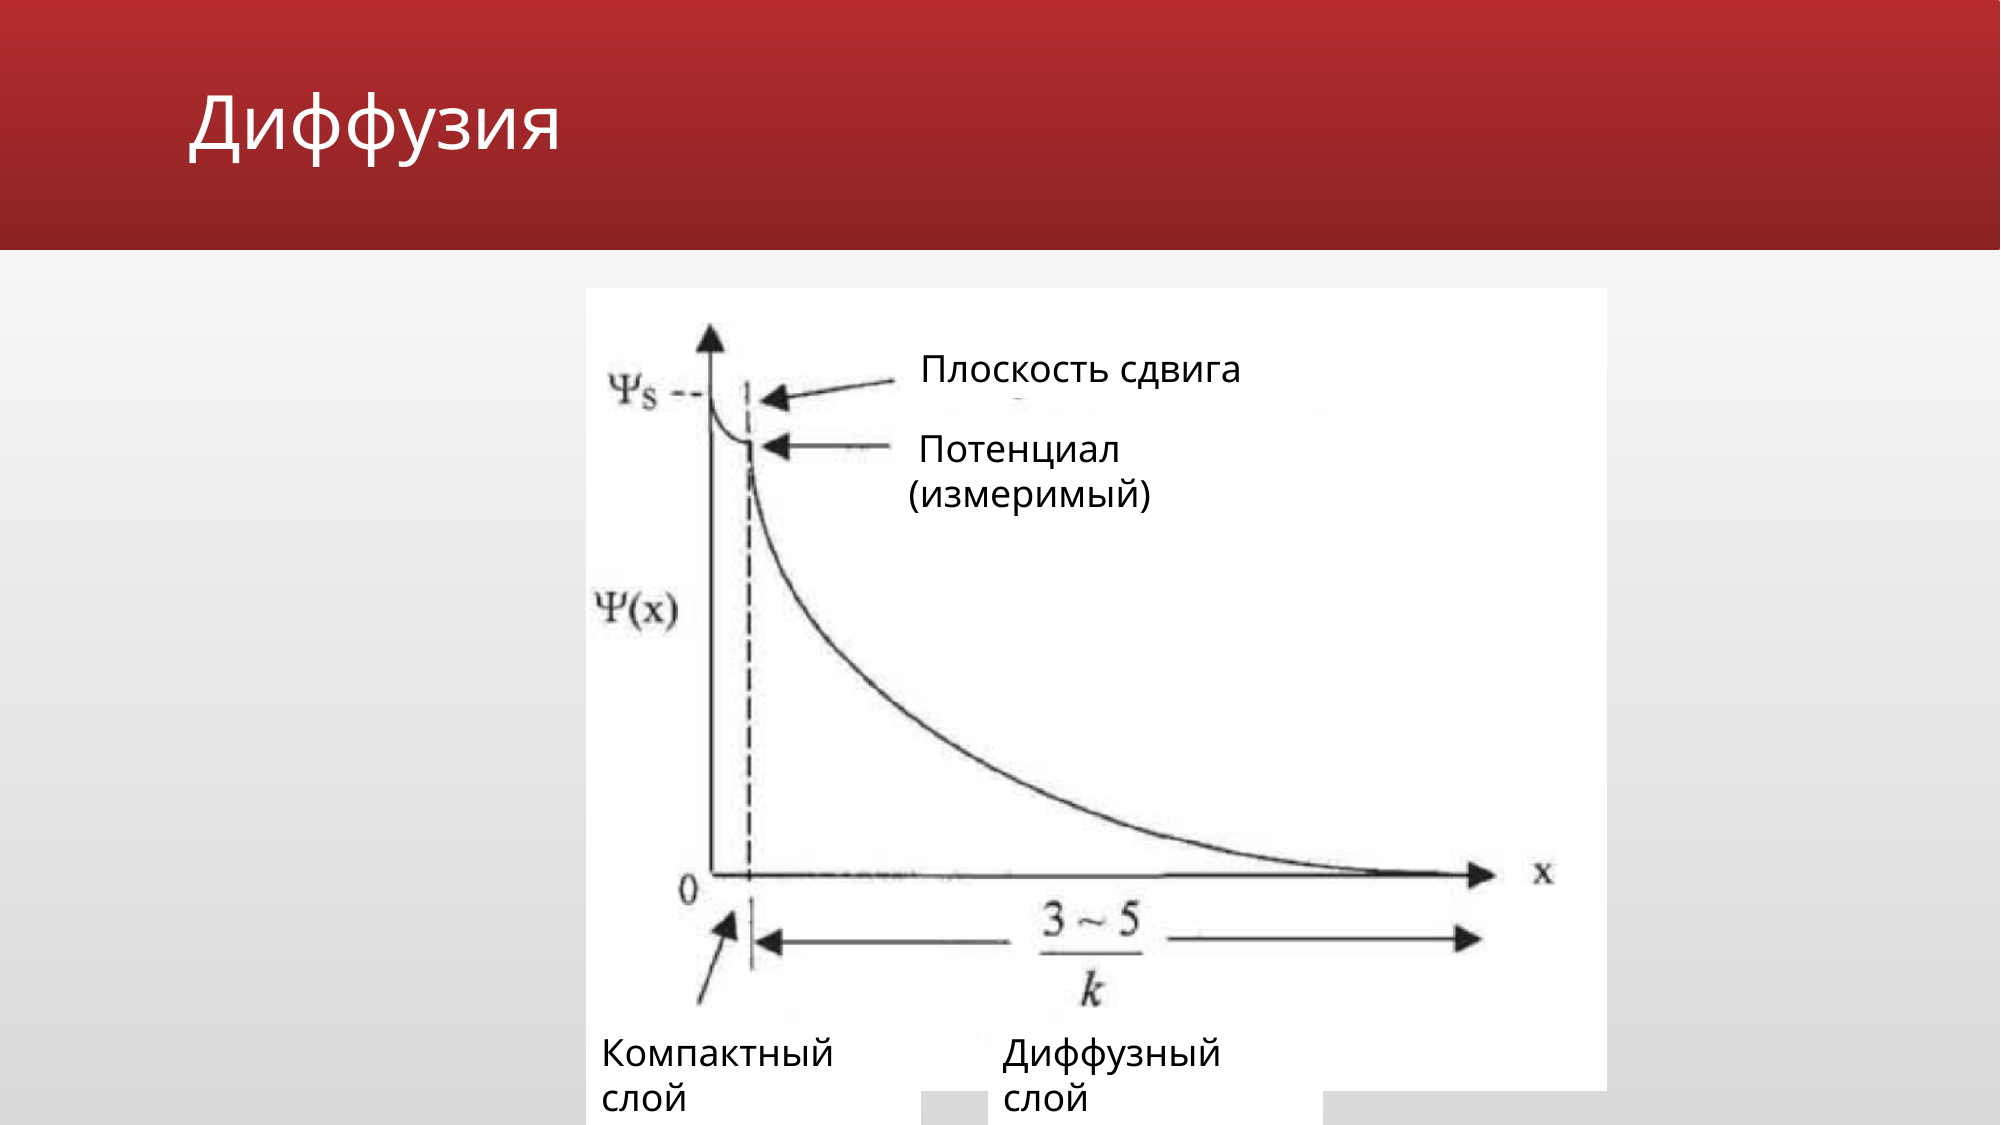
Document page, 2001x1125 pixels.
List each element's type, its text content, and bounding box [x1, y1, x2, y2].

title Диффузия [174, 16, 1825, 234]
text_box Диффузный слой [988, 1091, 1323, 1125]
picture [586, 288, 1607, 1091]
text_box Компактный слой [586, 1091, 921, 1125]
